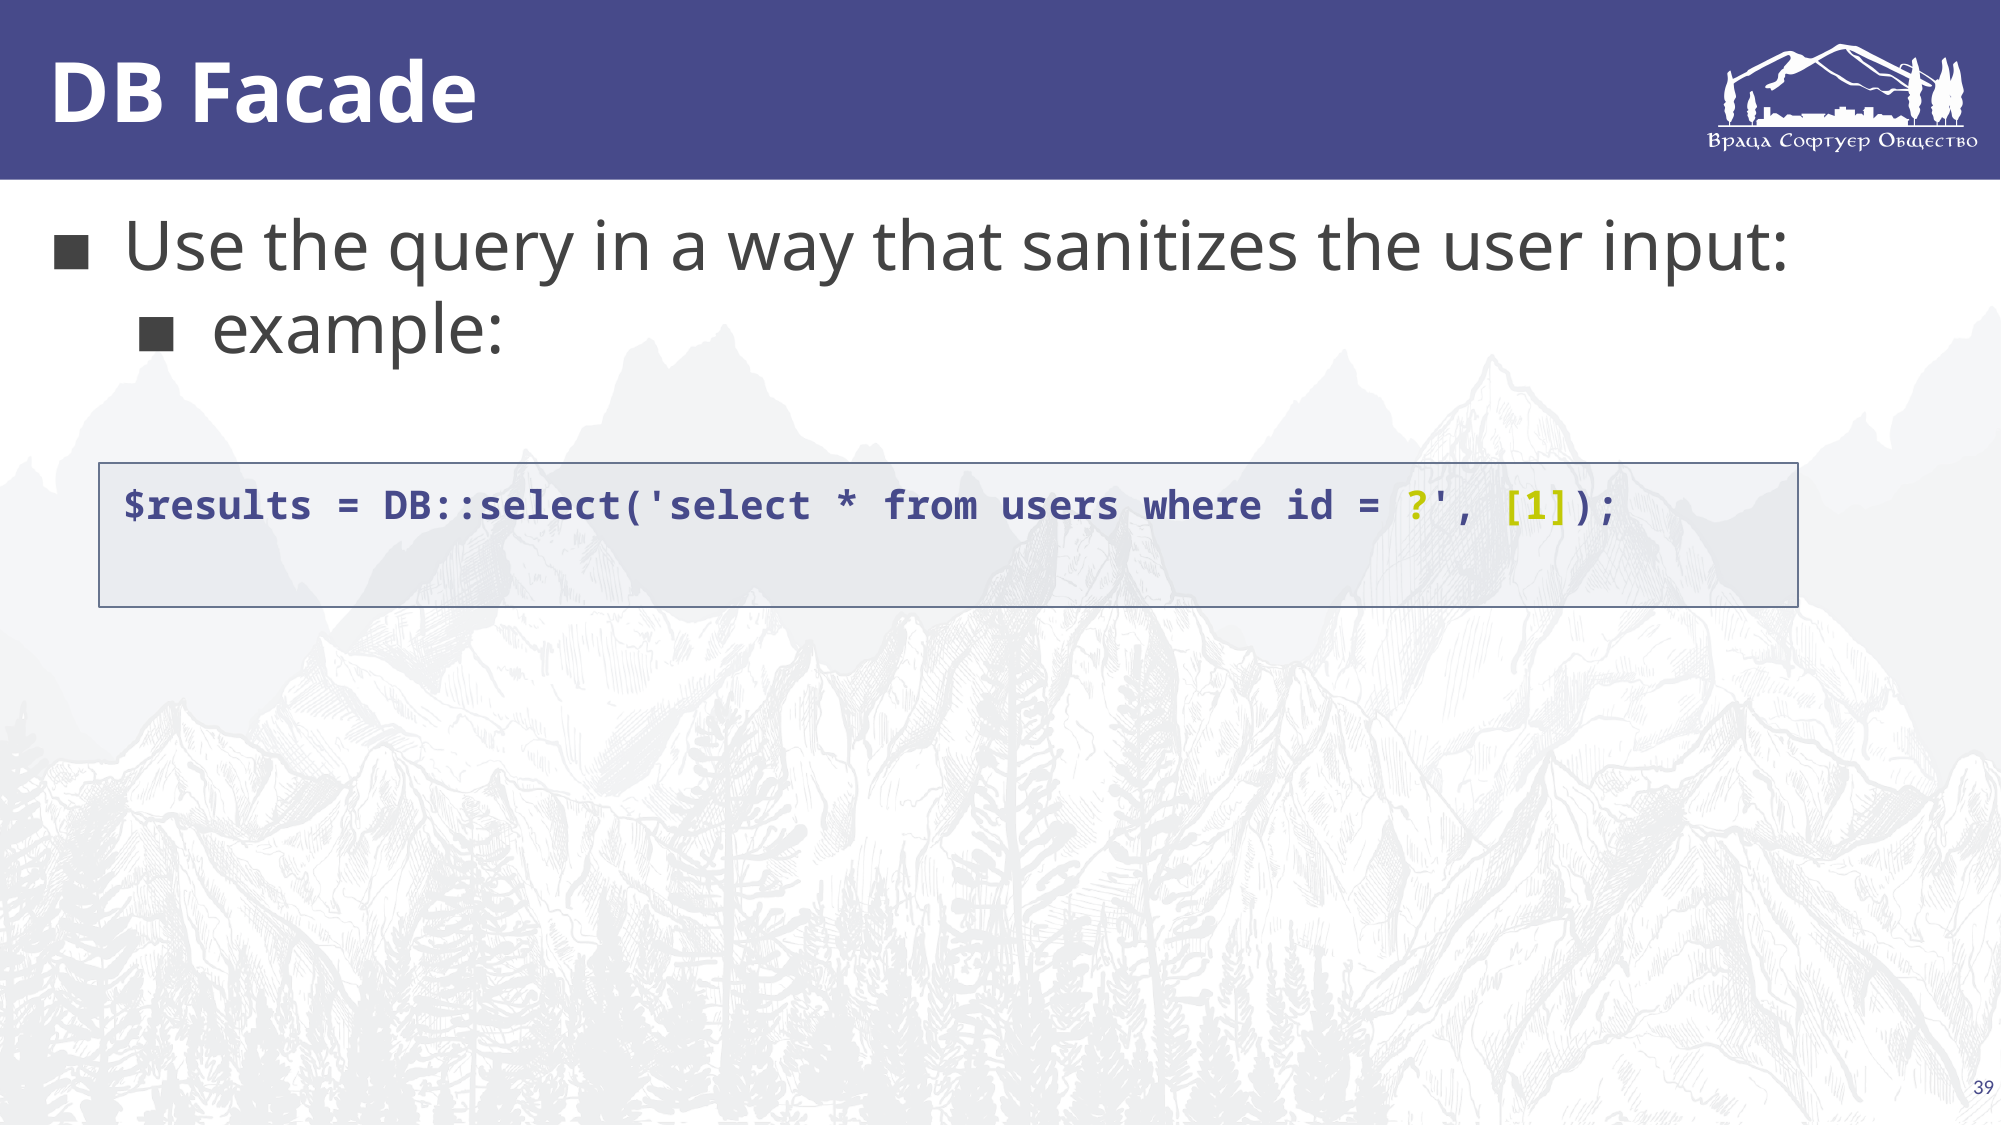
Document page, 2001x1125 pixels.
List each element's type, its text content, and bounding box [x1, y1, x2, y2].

picture [1703, 19, 1981, 165]
list Use the query in a way that sanitizes the user input: example: [31, 196, 1970, 1050]
text_box $results = DB::select('select * from users where id = ?', [1]); [99, 462, 1799, 608]
slide_number 39 [1929, 1070, 2000, 1103]
title DB Facade [31, 16, 1591, 162]
